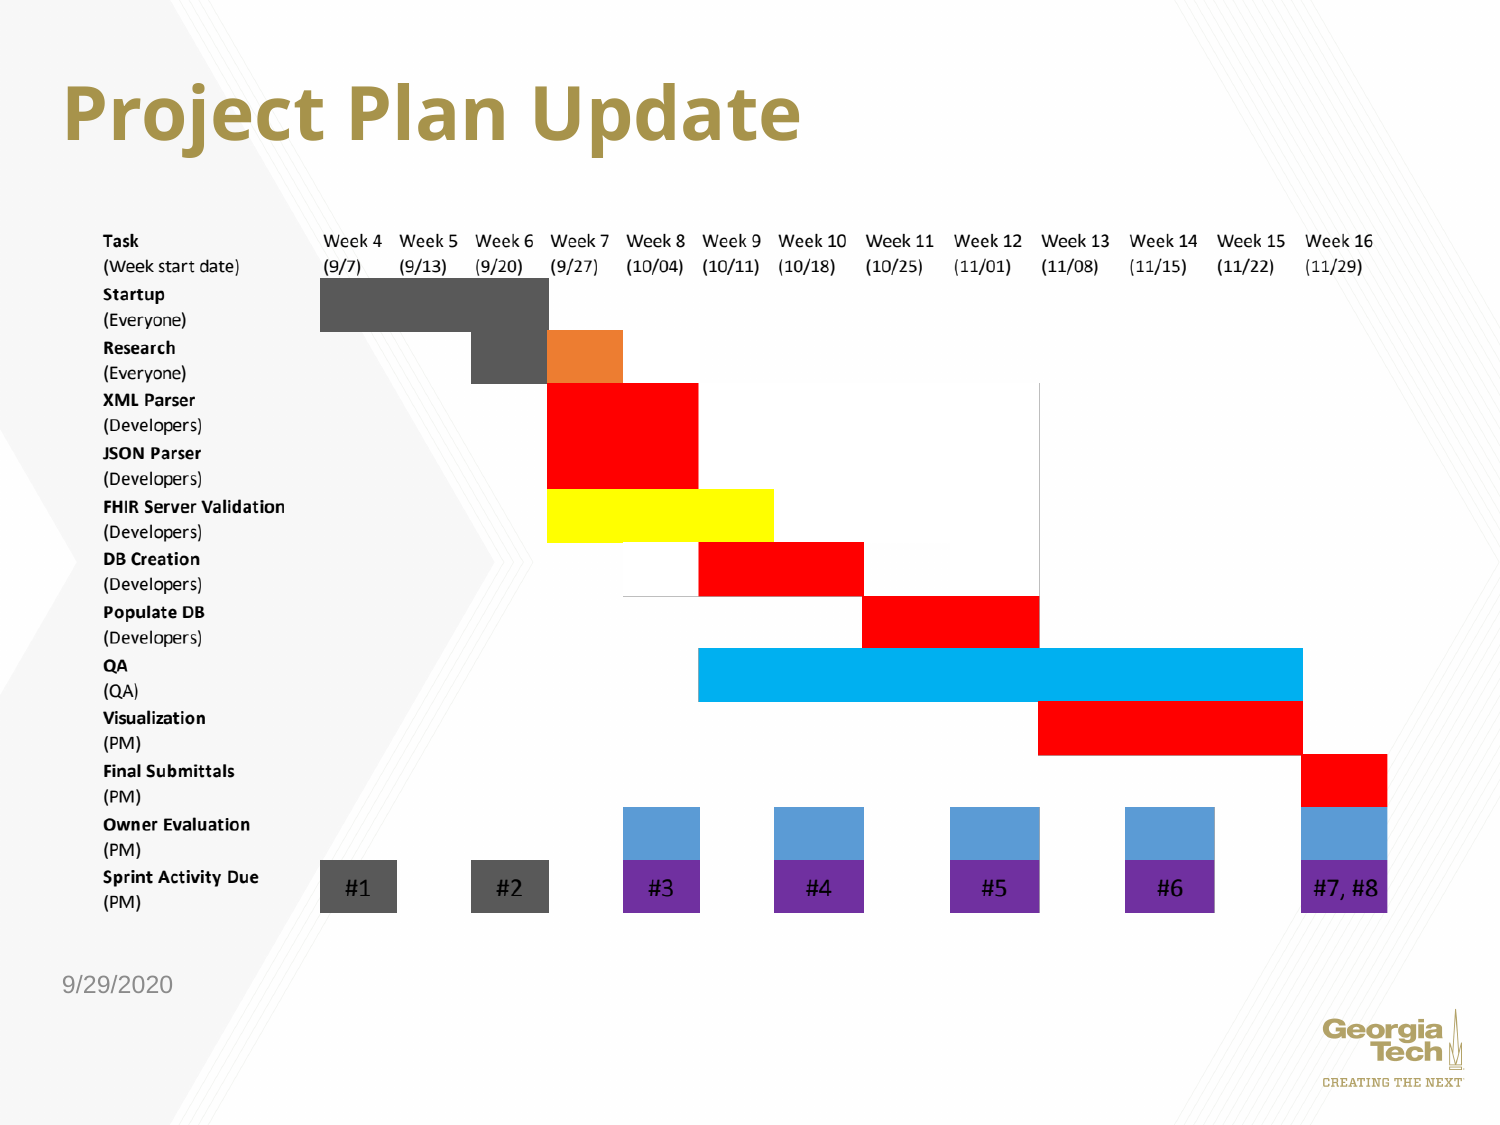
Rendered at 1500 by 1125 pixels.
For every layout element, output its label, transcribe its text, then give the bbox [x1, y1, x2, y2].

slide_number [46, 953, 385, 1014]
title Project Plan Update [46, 32, 1454, 200]
picture [0, 0, 1500, 1125]
